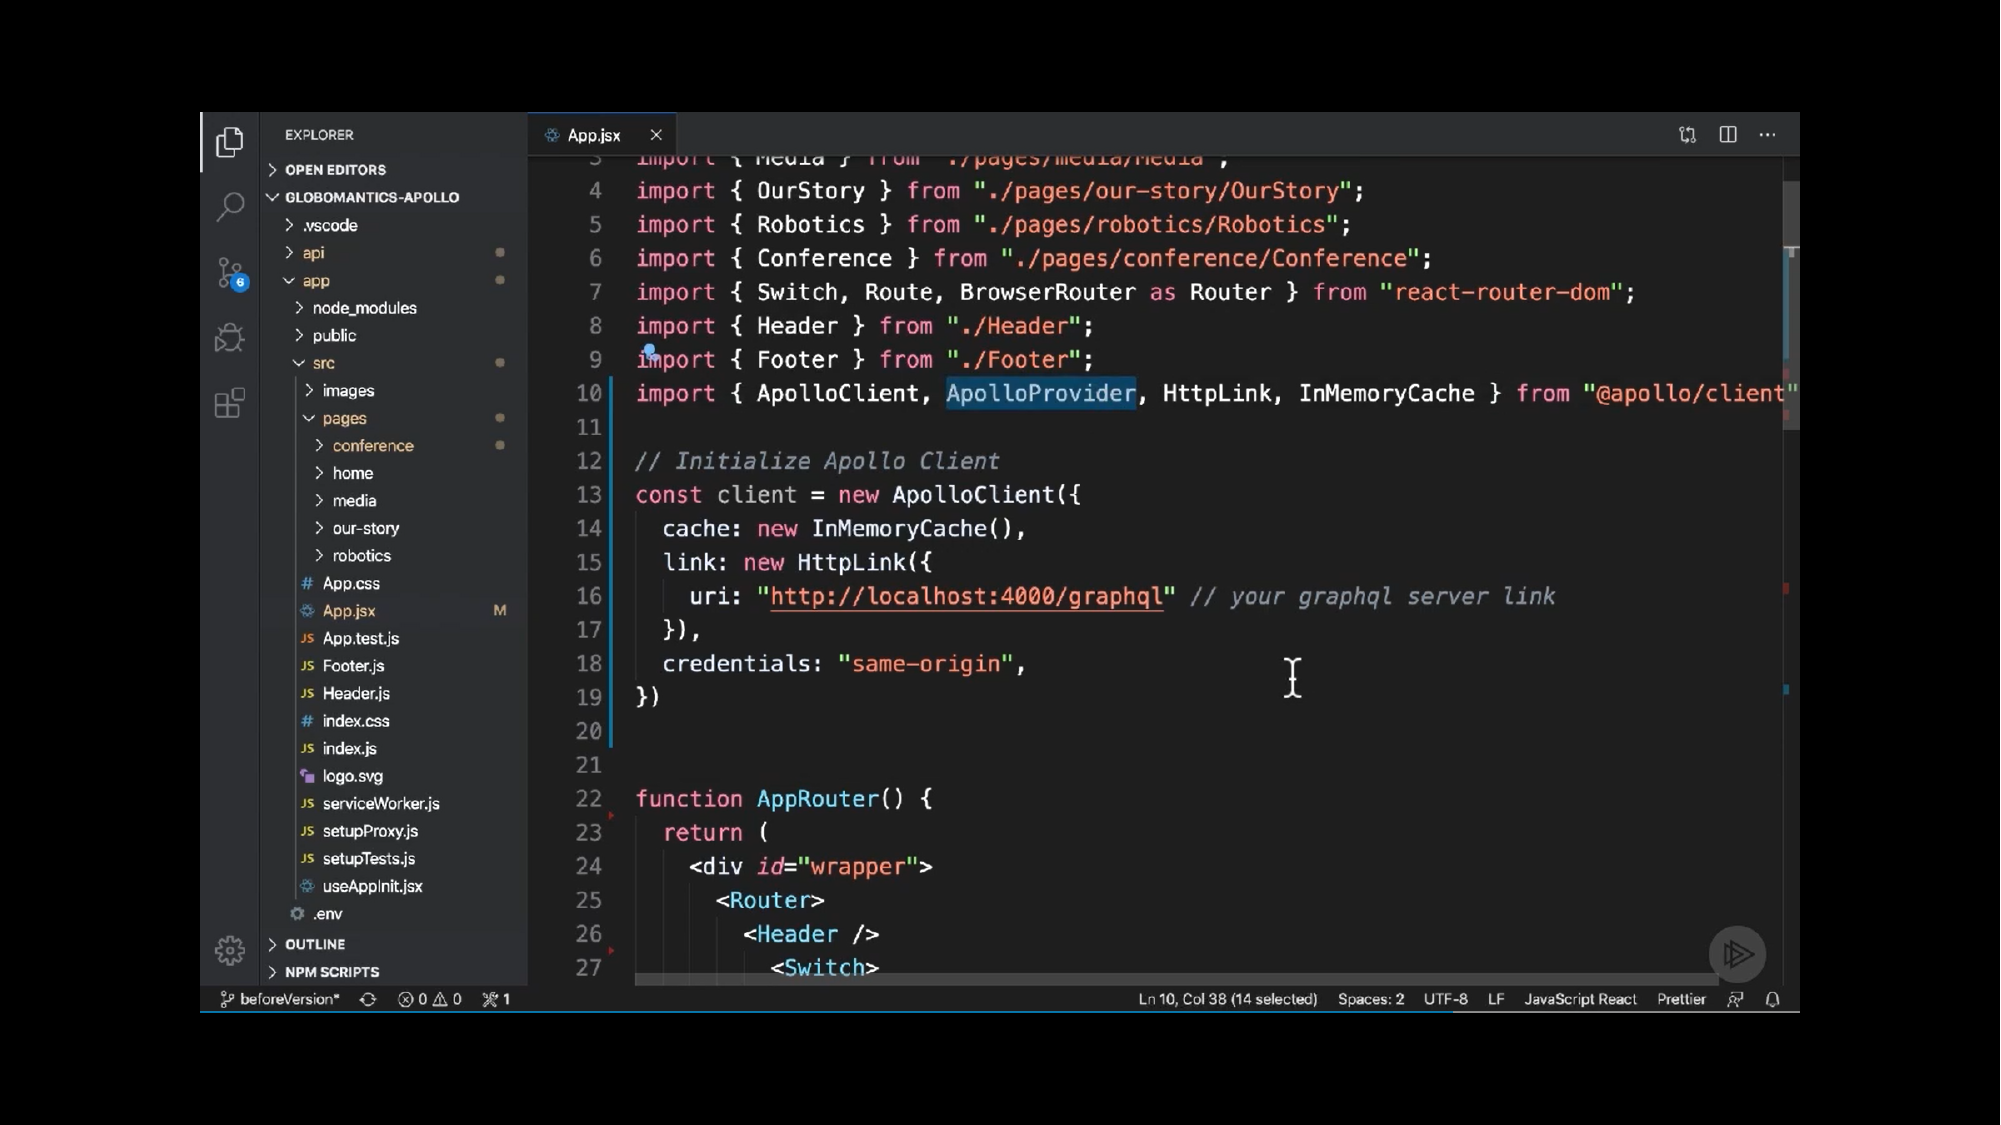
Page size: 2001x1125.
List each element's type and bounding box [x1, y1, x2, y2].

picture [199, 112, 1800, 1013]
